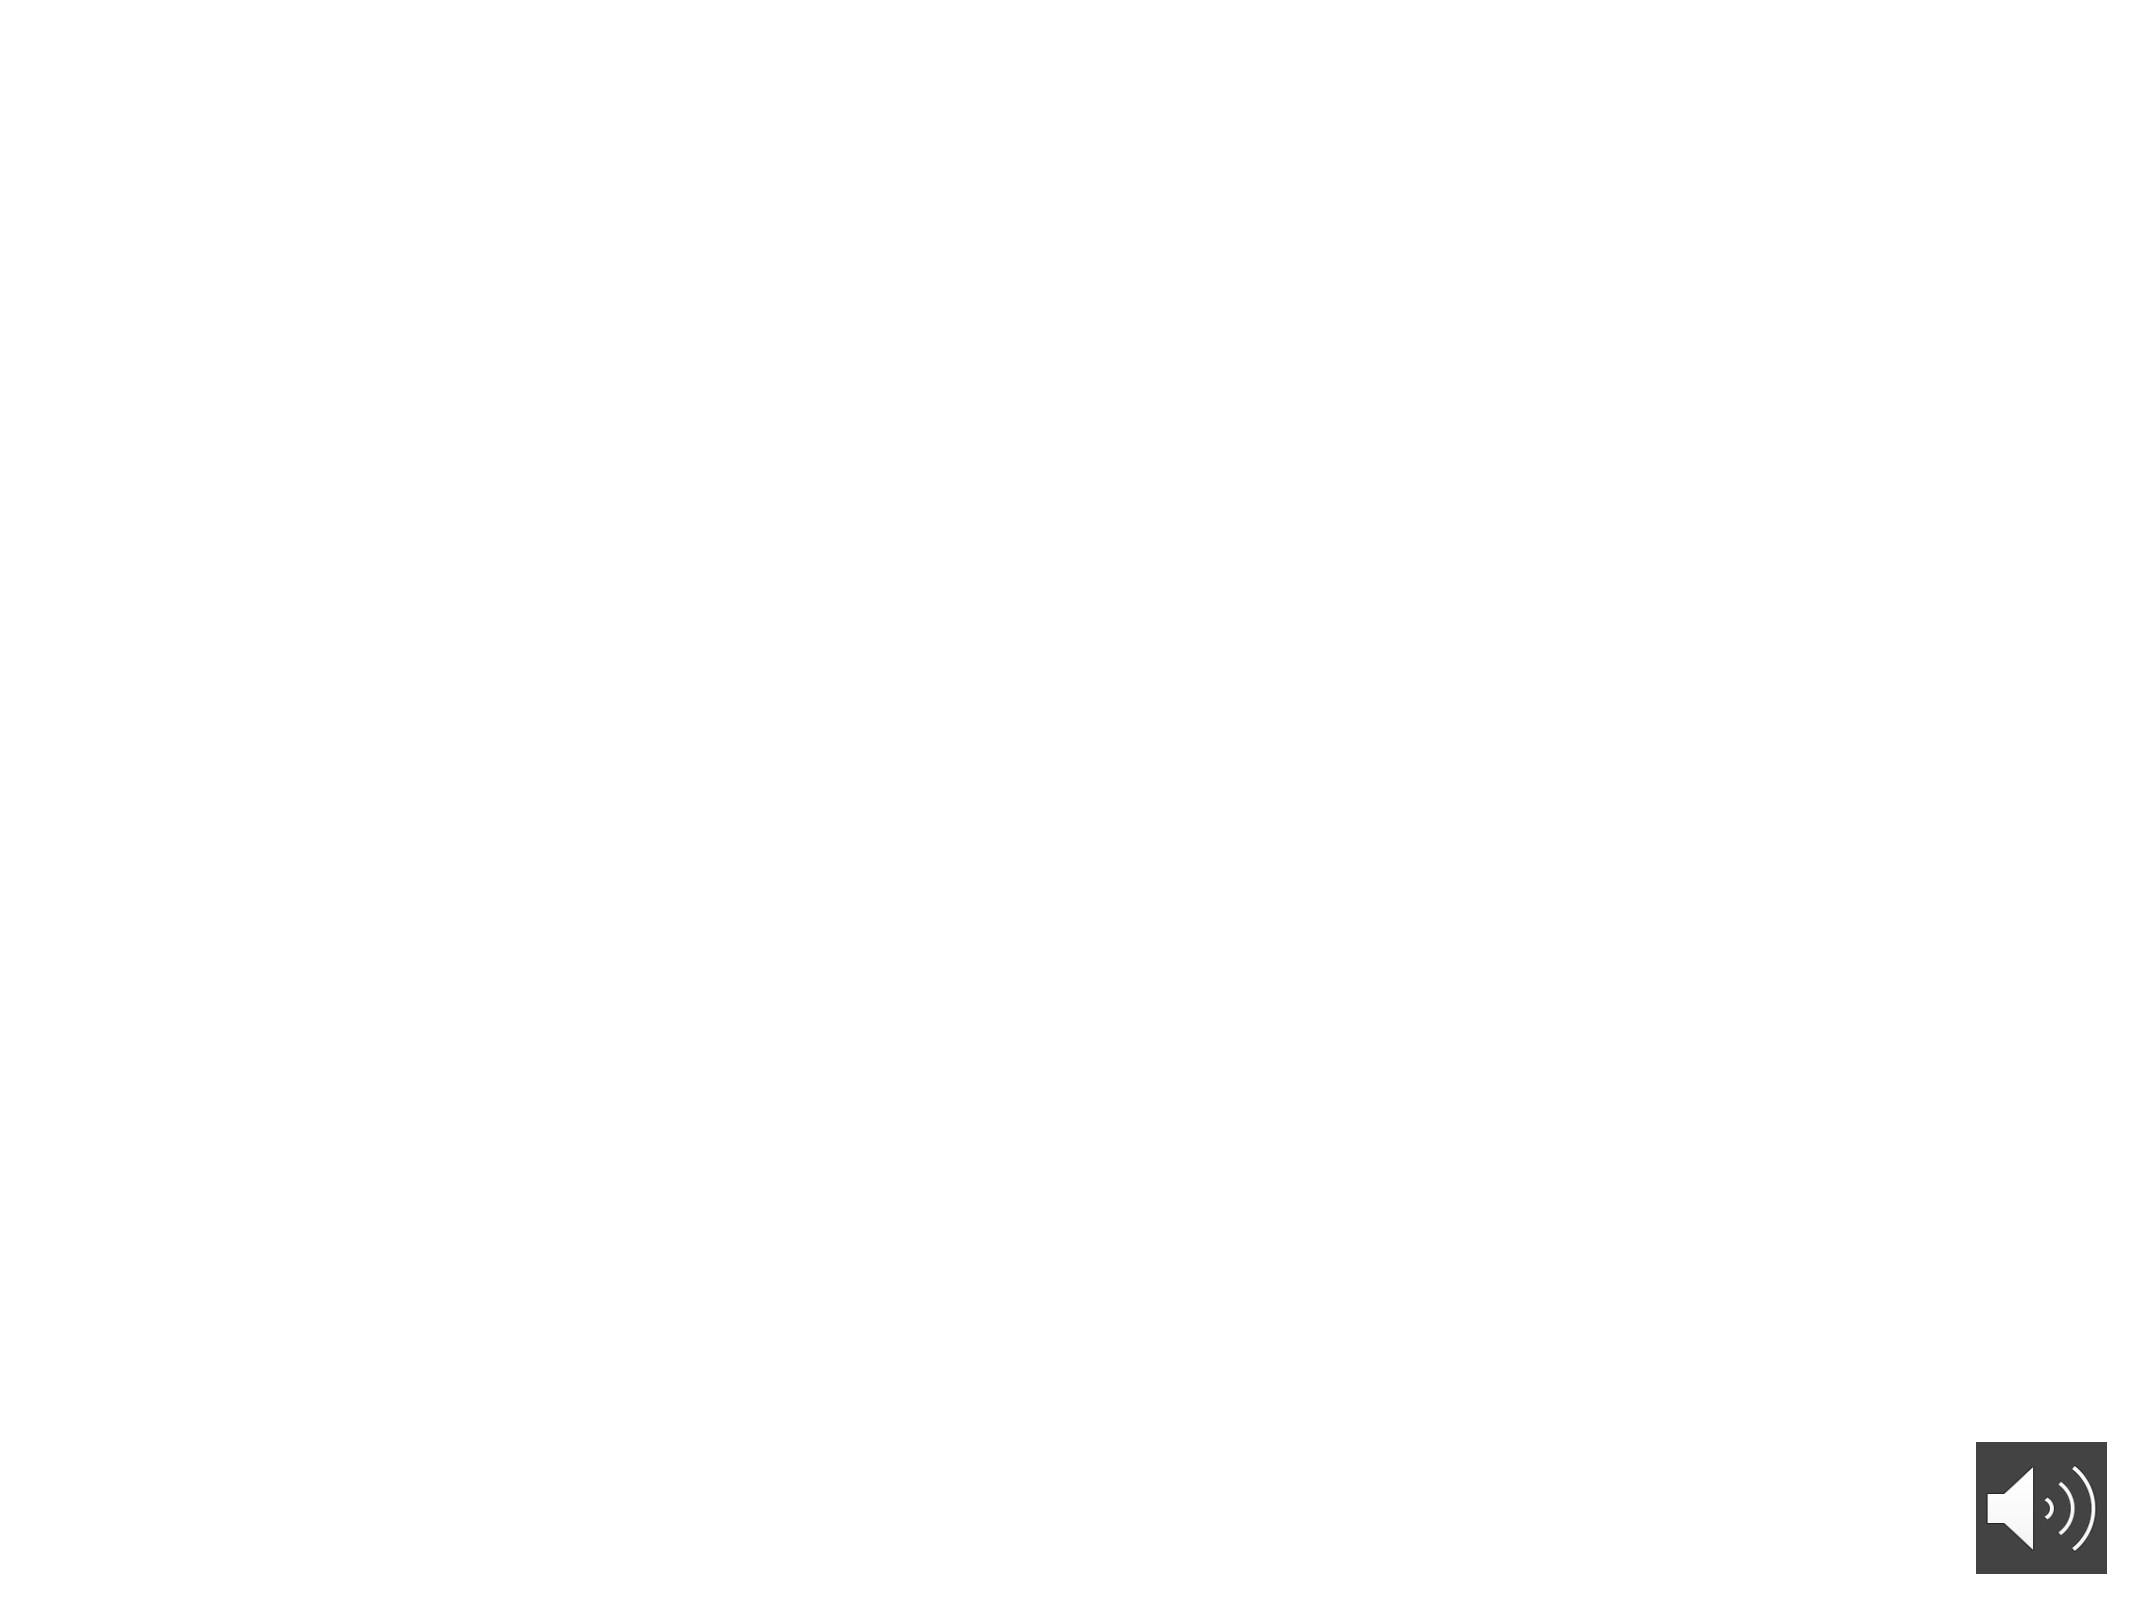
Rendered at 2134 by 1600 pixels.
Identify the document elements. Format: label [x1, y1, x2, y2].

picture [1974, 1441, 2109, 1576]
